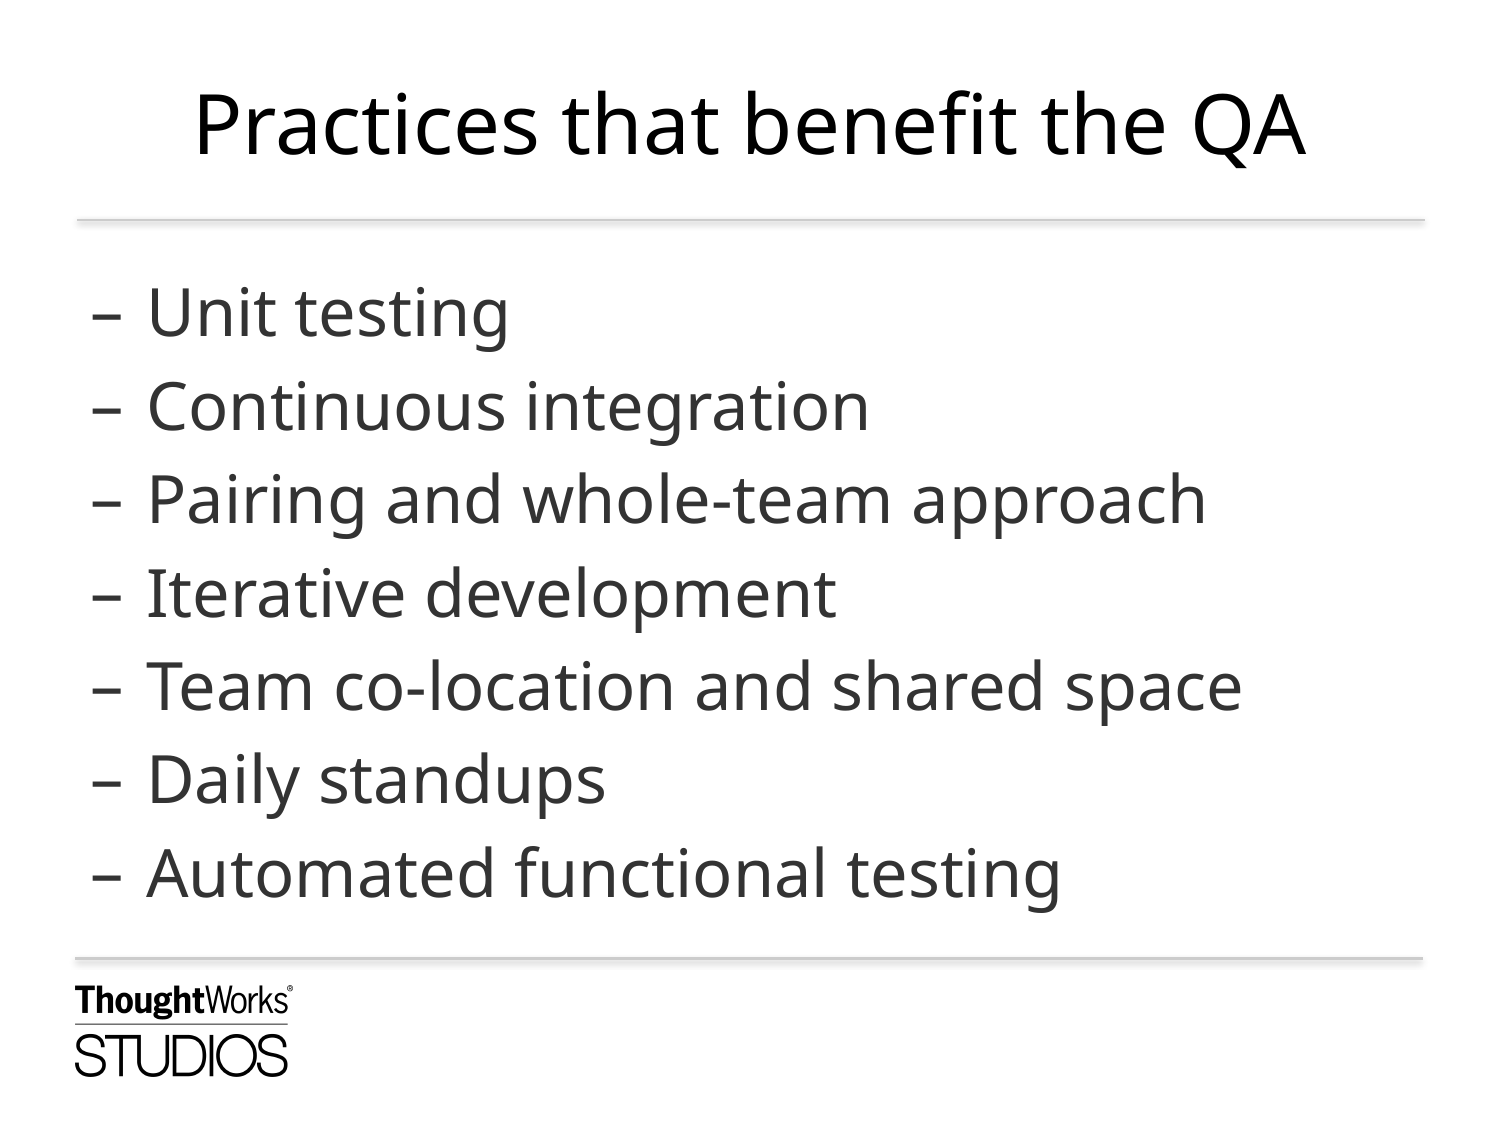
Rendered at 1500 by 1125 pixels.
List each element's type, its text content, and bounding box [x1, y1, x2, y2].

list Unit testing Continuous integration Pairing and whole-team approach Iterative development Team co-location and shared space Daily standups Automated functional testing [75, 262, 1425, 948]
title Practices that benefit the QA [75, 45, 1425, 197]
picture [75, 985, 293, 1077]
